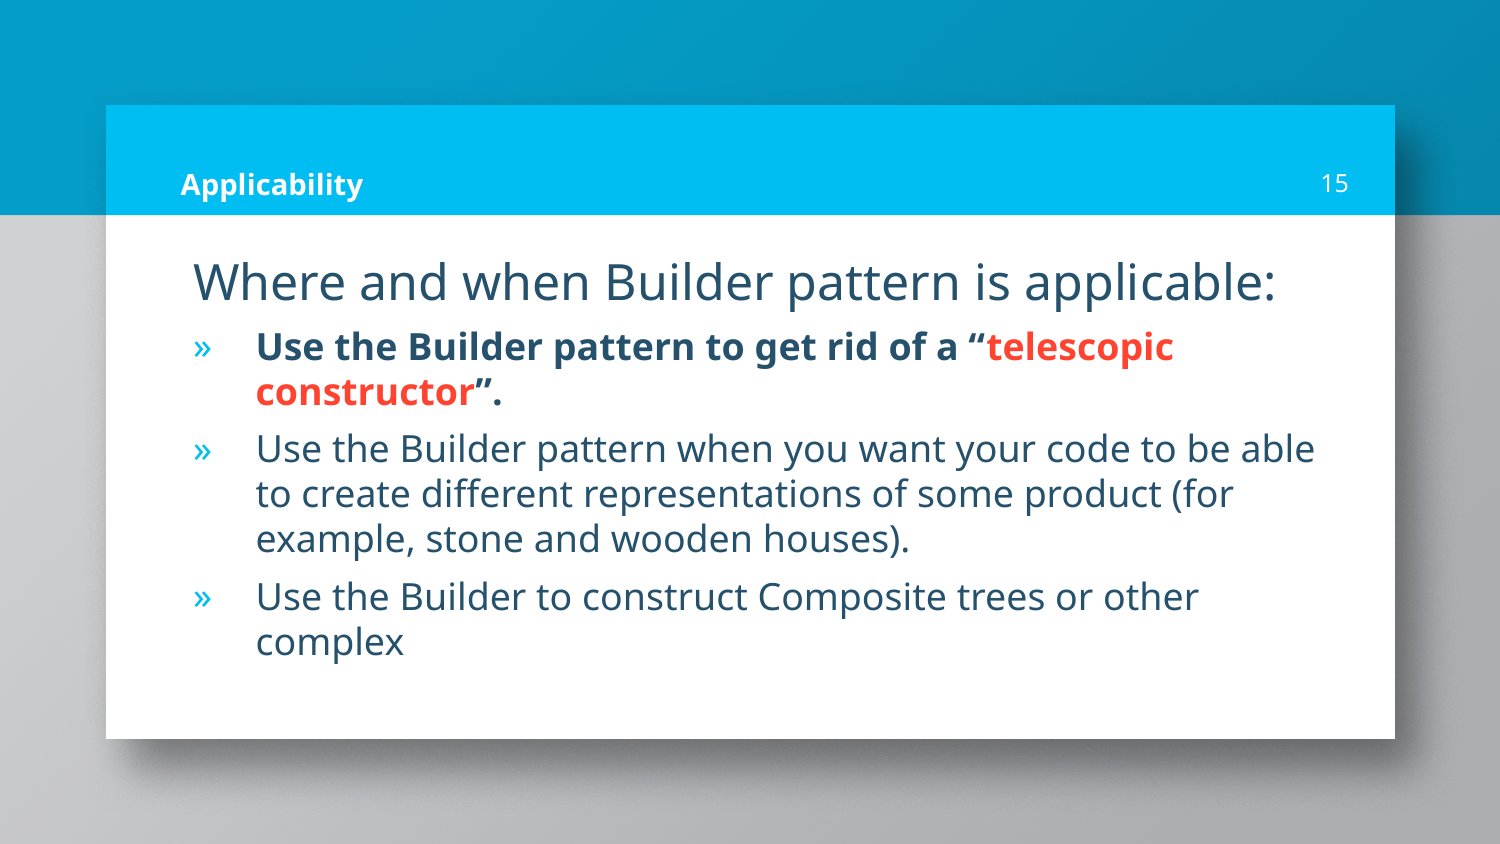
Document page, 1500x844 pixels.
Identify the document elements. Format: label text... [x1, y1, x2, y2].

list Where and when Builder pattern is applicable: Use the Builder pattern to get rid of a “telescopic constructor”. Use the Builder pattern when you want your code to be able to create different representations of some product (for example, stone and wooden houses). Use the Builder to construct Composite trees or other complex [165, 235, 1336, 692]
title Applicability [165, 106, 1273, 217]
slide_number 15 [1273, 106, 1364, 217]
picture [0, 216, 1500, 844]
